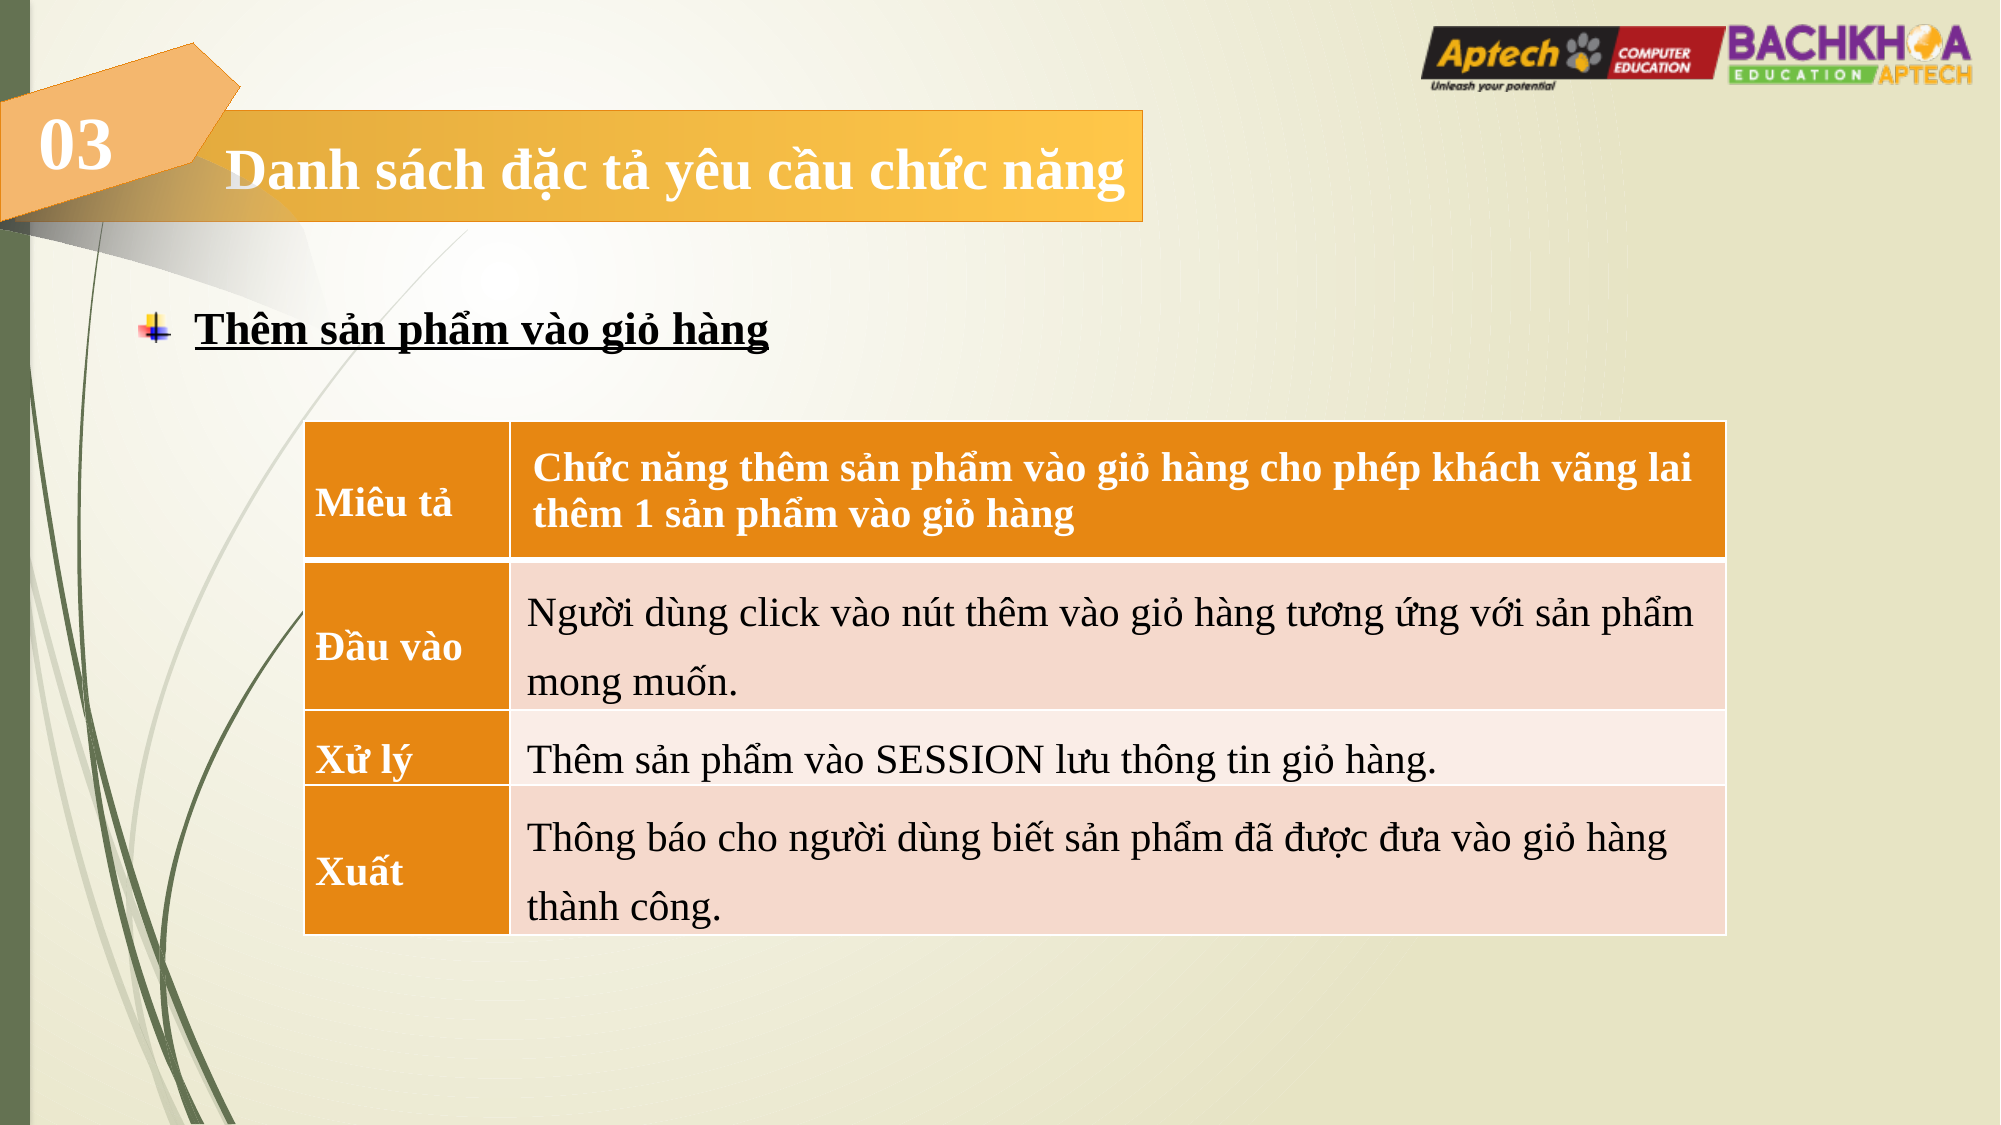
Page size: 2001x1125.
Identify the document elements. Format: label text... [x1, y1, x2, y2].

table_cell Đầu vào [305, 563, 509, 709]
table_cell Xử lý [305, 711, 509, 784]
picture [1421, 23, 1978, 92]
table_cell Thêm sản phẩm vào SESSION lưu thông tin giỏ hàng. [511, 711, 1725, 784]
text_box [0, 42, 1143, 314]
table_cell Người dùng click vào nút thêm vào giỏ hàng tương ứng với sản phẩm mong muốn. [511, 563, 1725, 709]
table_cell Thông báo cho người dùng biết sản phẩm đã được đưa vào giỏ hàng thành công. [511, 786, 1725, 934]
table_header Miêu tả [305, 422, 509, 557]
table_header Chức năng thêm sản phẩm vào giỏ hàng cho phép khách vãng lai thêm 1 sản phẩm vào giỏ hàng [511, 422, 1725, 557]
text_box Thêm sản phẩm vào giỏ hàng [123, 322, 785, 362]
picture [138, 314, 171, 343]
table_cell Xuất [305, 786, 509, 934]
